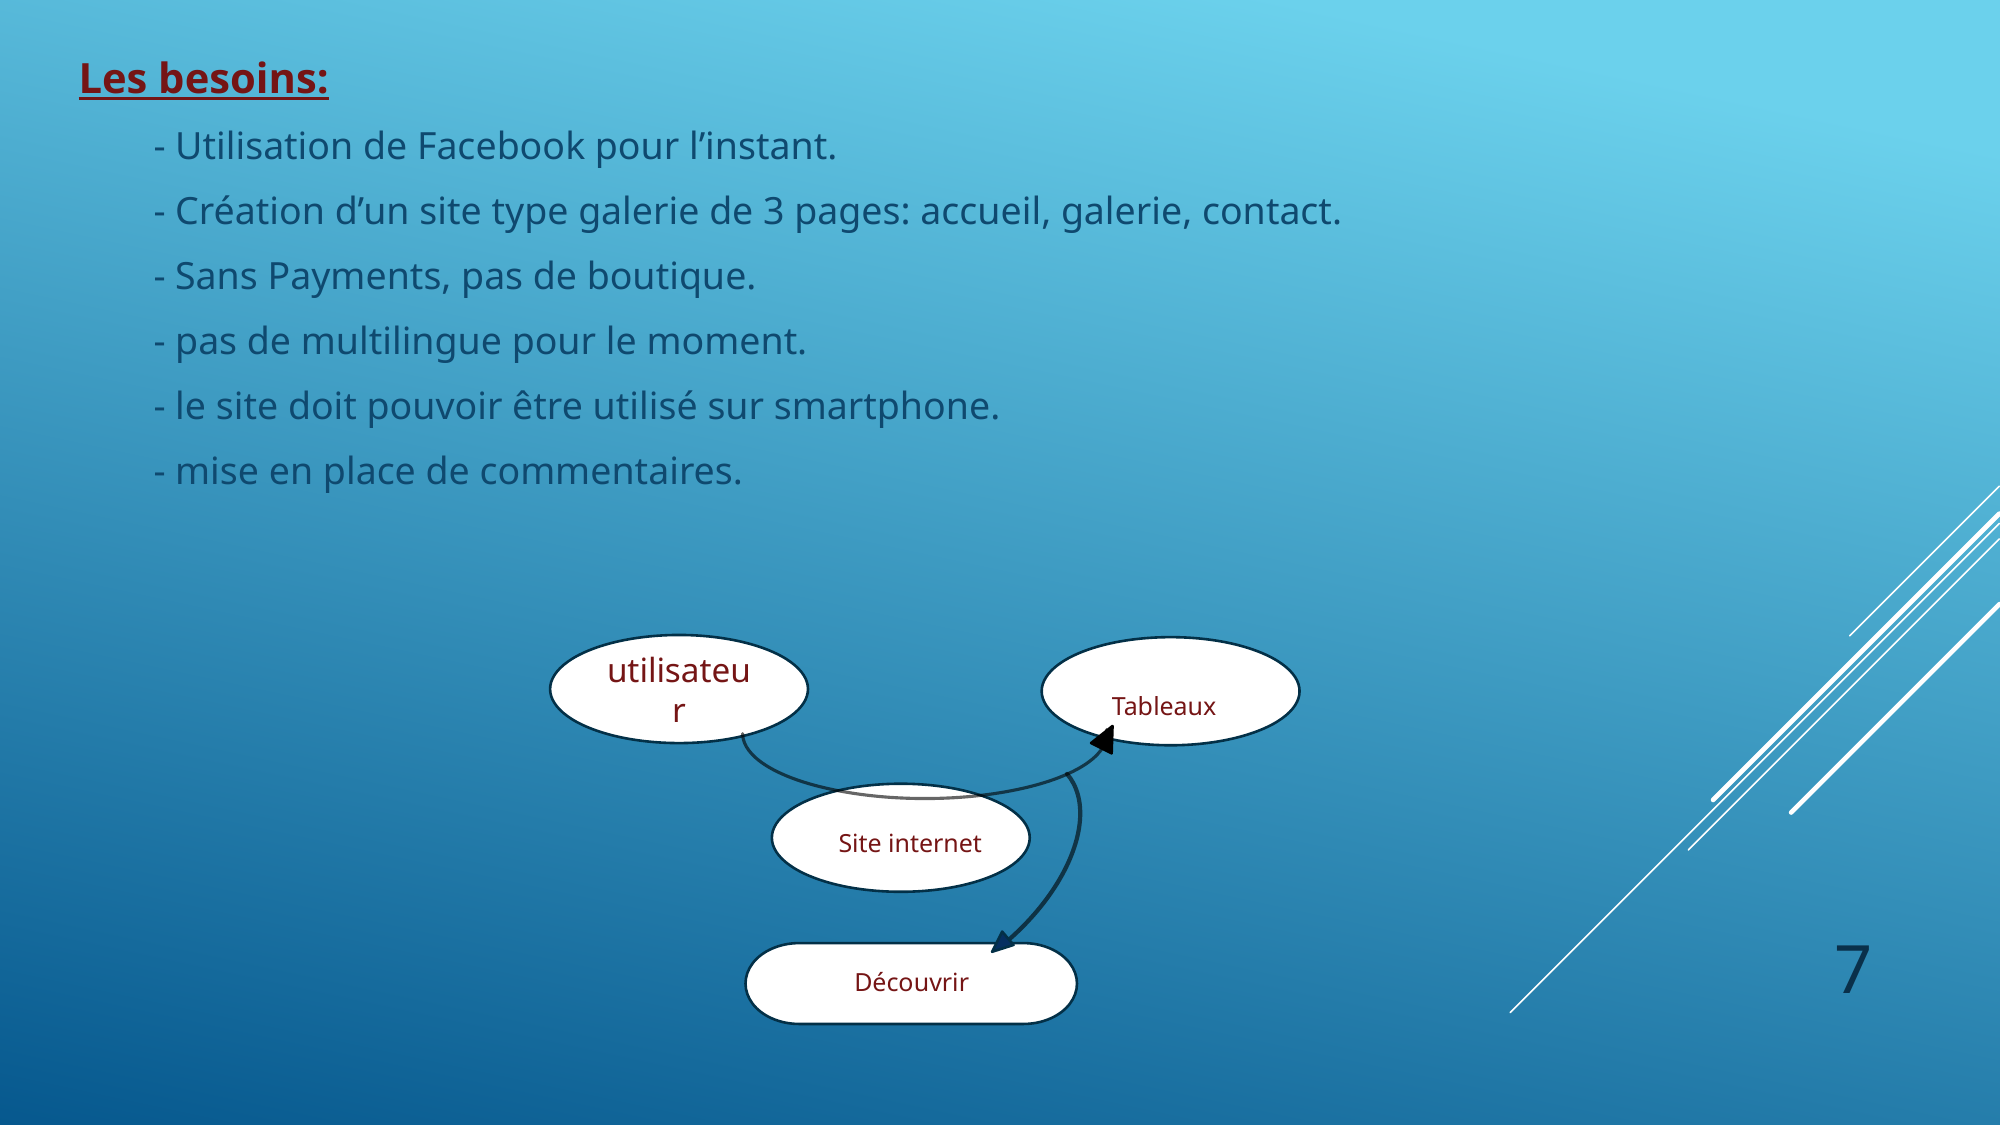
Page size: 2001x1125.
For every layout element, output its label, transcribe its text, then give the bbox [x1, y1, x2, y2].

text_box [549, 634, 1434, 1025]
slide_number 7 [1700, 915, 1888, 1025]
list Les besoins: - Utilisation de Facebook pour l’instant. - Création d’un site type galerie de 3 pages: accueil, galerie, contact. - Sans Payments, pas de boutique. - pas de multilingue pour le moment. - le site doit pouvoir être utilisé sur smartphone. - mise en place de commentaires. [63, 19, 1464, 613]
